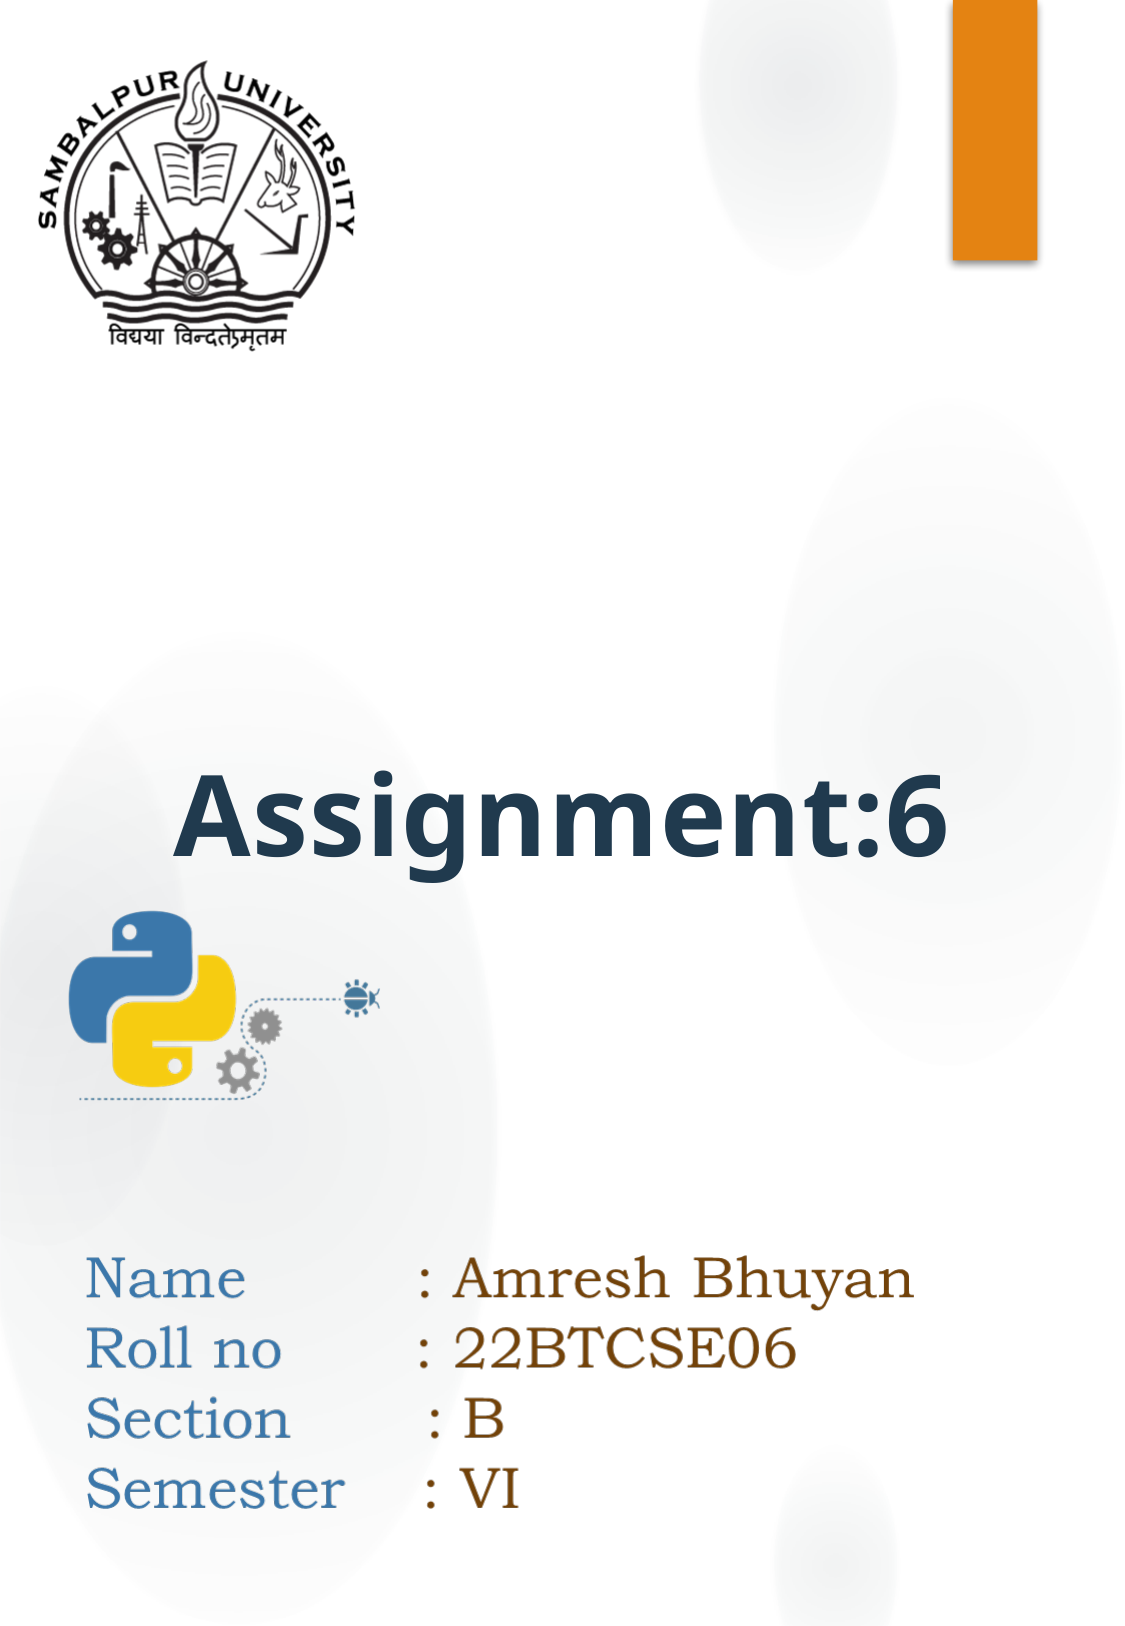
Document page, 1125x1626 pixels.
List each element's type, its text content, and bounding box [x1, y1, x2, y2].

picture [27, 29, 366, 384]
picture [1, 884, 447, 1126]
text_box Assignment:6 [159, 736, 966, 887]
picture [49, 1222, 951, 1557]
